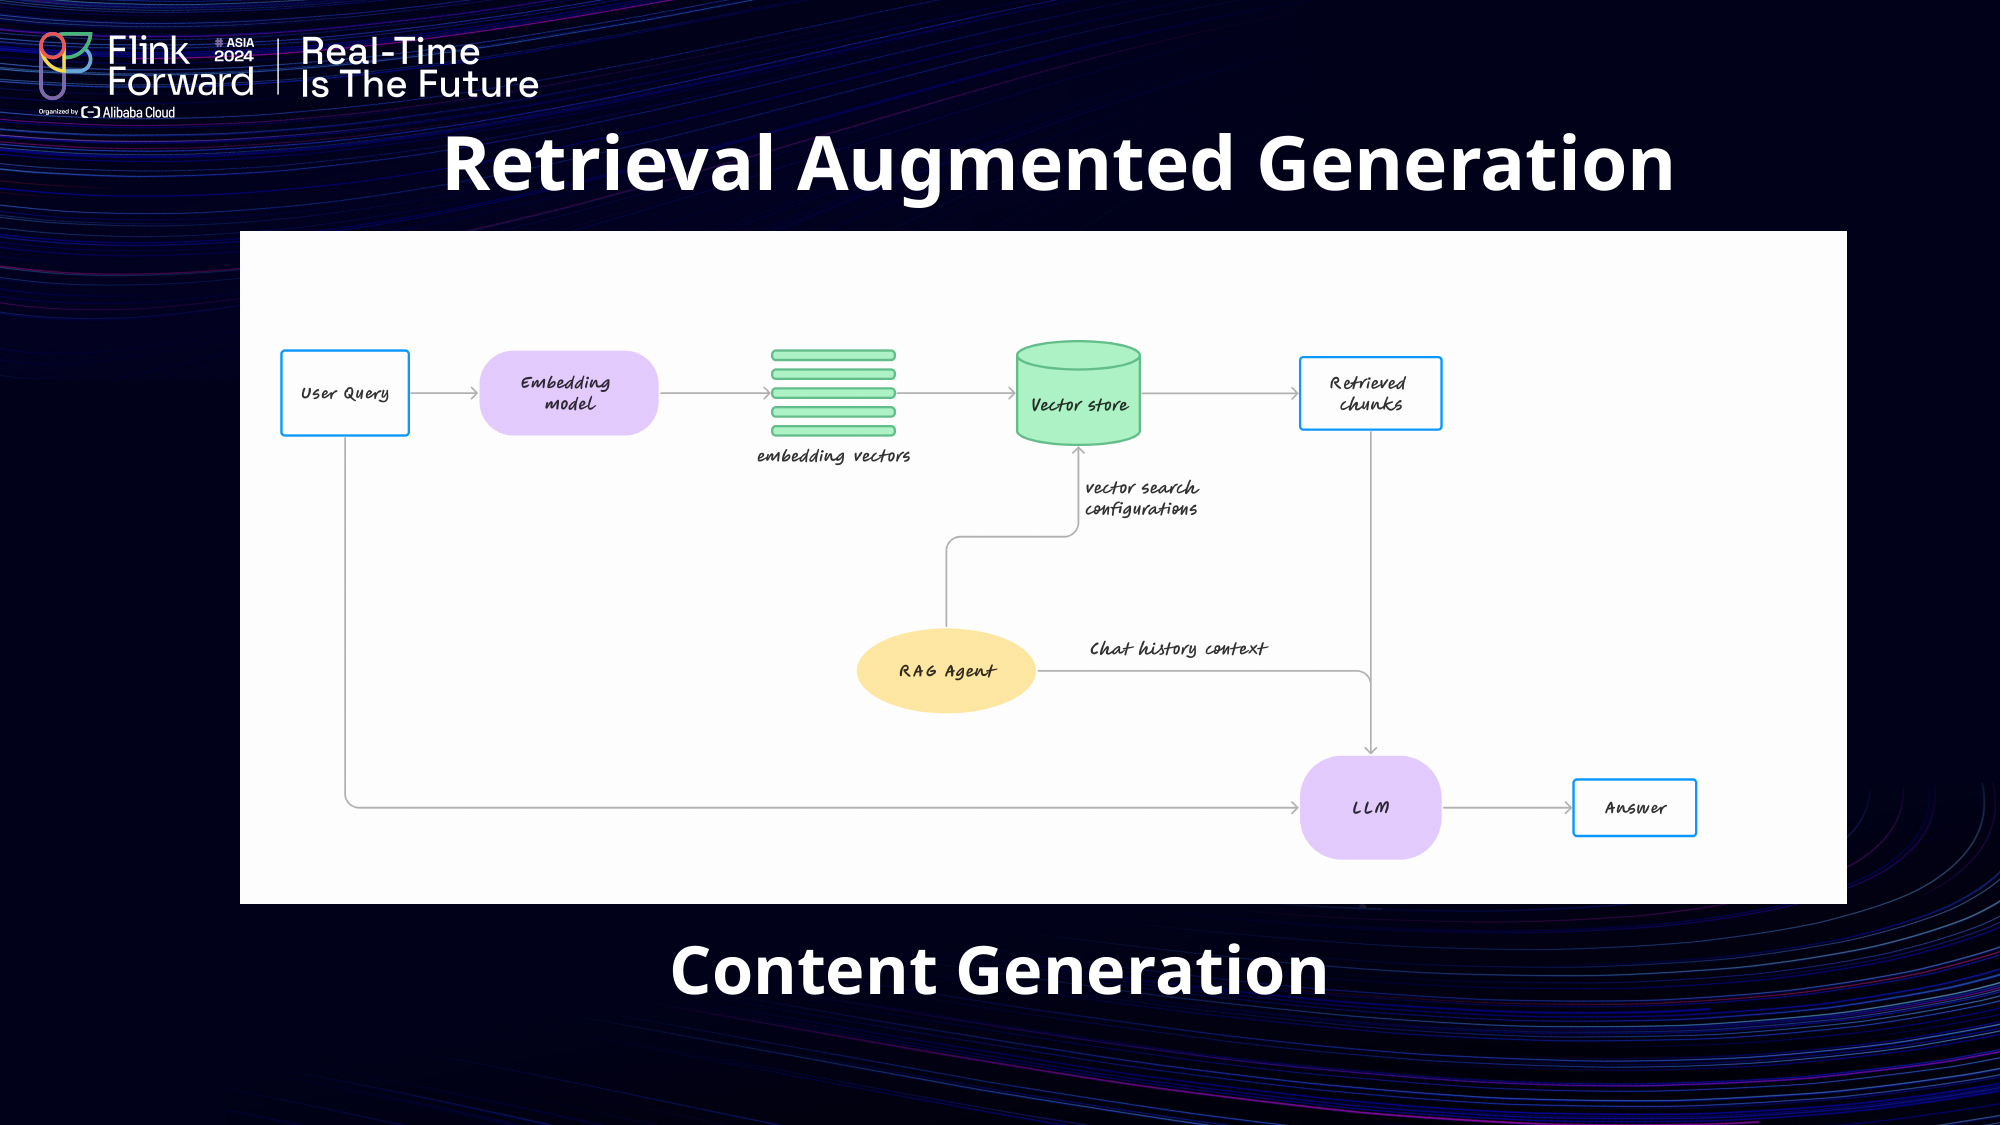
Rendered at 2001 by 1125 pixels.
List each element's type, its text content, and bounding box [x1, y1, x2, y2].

text_box Retrieval Augmented Generation [426, 108, 1693, 214]
picture [0, 0, 2000, 1125]
text_box Content Generation [654, 920, 1345, 1016]
